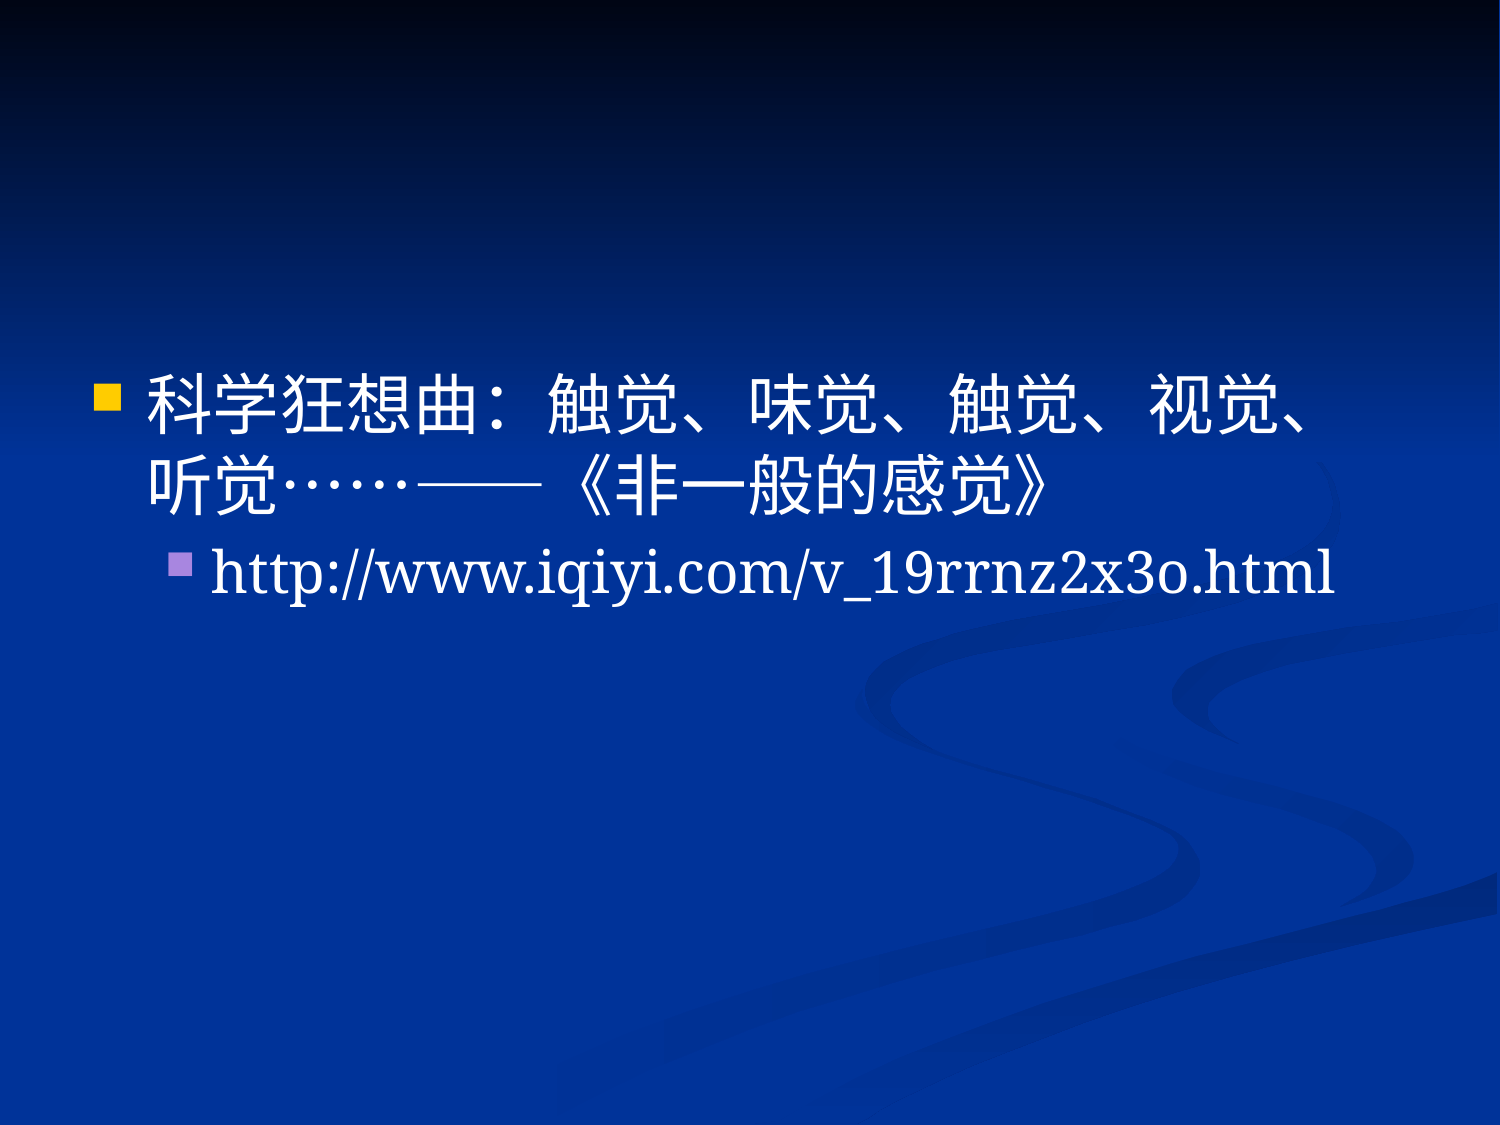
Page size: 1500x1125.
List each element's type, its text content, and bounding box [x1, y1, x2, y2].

list 科学狂想曲：触觉、味觉、触觉、视觉、听觉……——《非一般的感觉》 http://www.iqiyi.com/v_19rrnz2x3o.html [75, 262, 1425, 1005]
